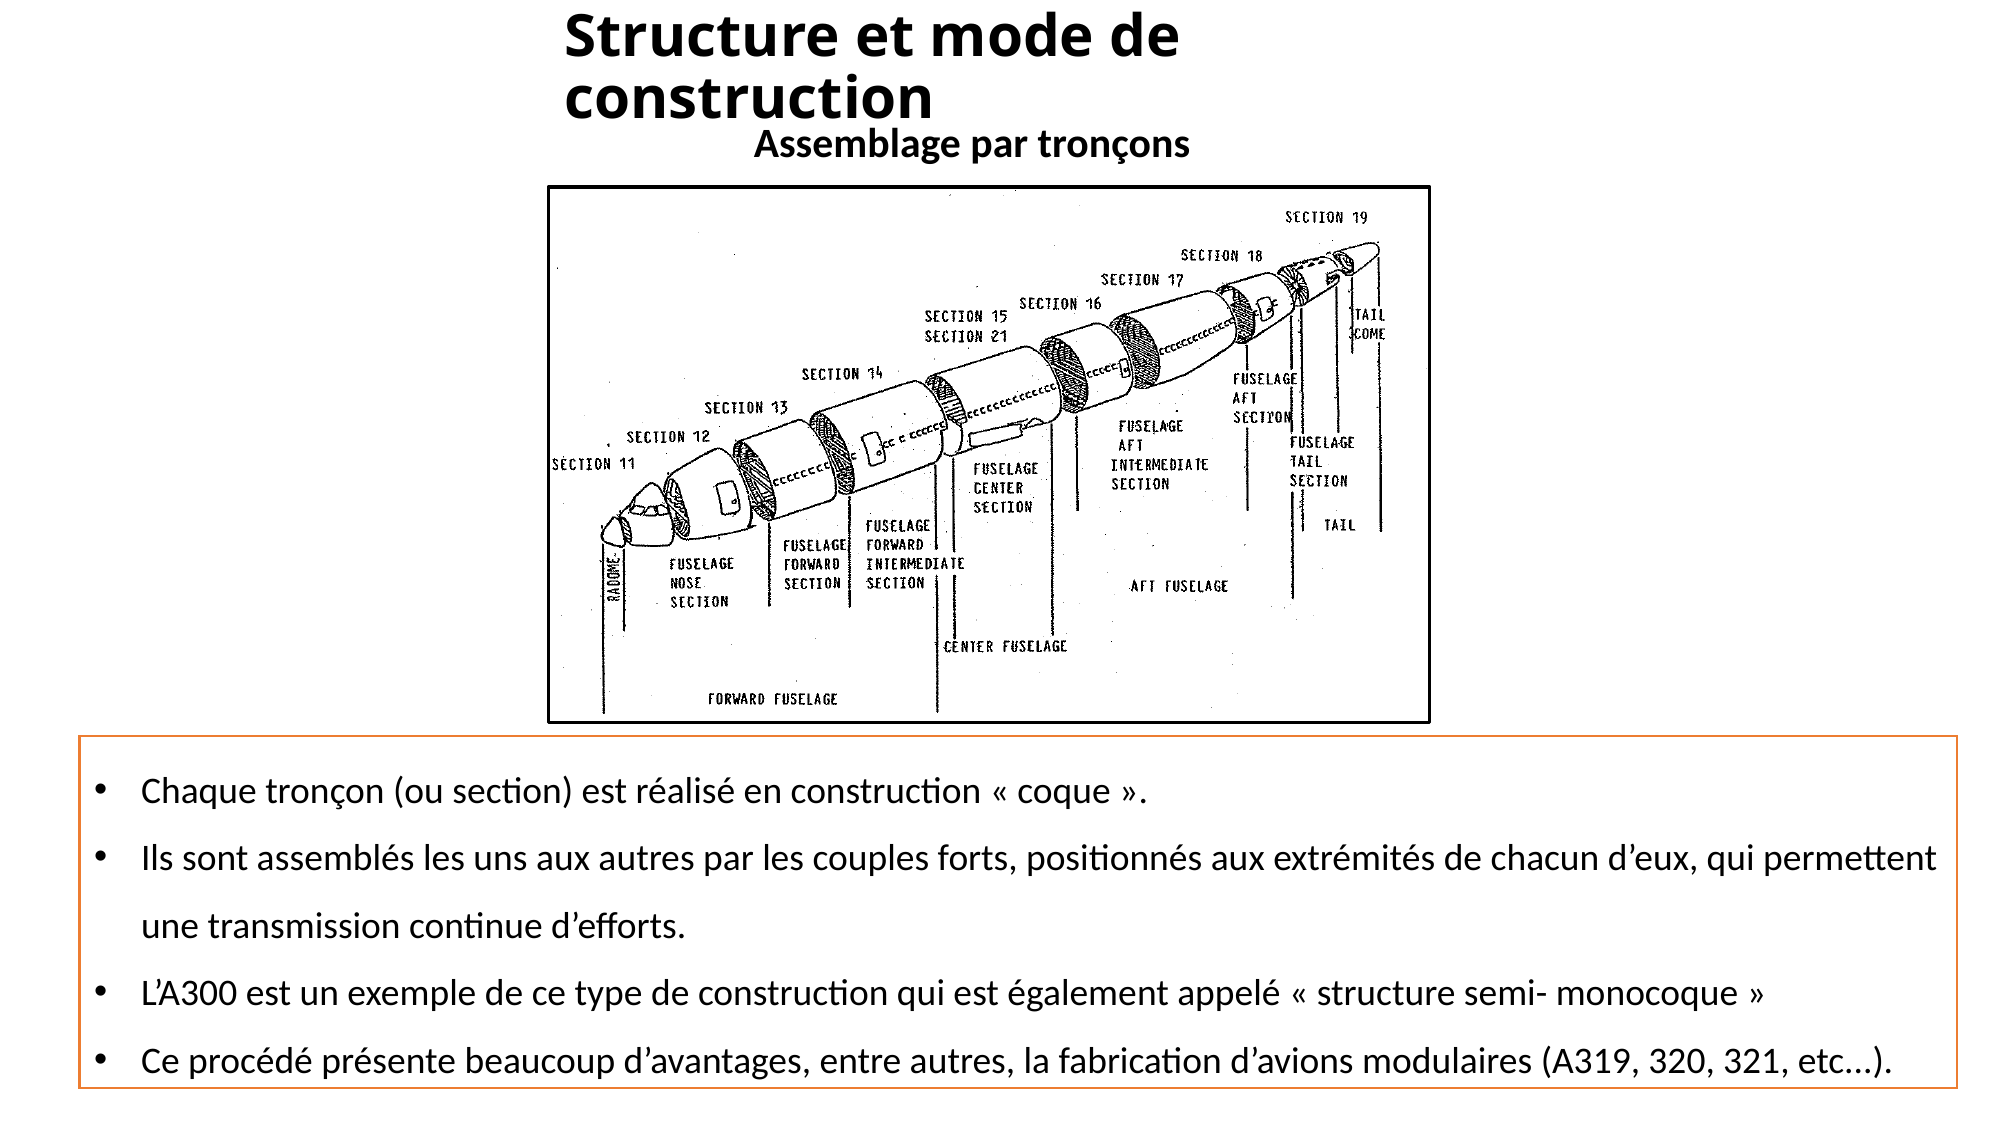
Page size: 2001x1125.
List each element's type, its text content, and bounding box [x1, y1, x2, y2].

text_box Assemblage par tronçons [739, 107, 1206, 173]
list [549, 188, 1429, 721]
text_box Chaque tronçon (ou section) est réalisé en construction « coque ». Ils sont assemblés les uns aux autres par les couples forts, positionnés aux extrémités de chacun d’eux, qui permettent une transmission continue d’efforts. L’A300 est un exemple de ce type de construction qui est également appelé « structure semi- monocoque » Ce procédé présente beaucoup d’avantages, entre autres, la fabrication d’avions modulaires (A319, 320, 321, etc...). [78, 735, 1958, 1089]
text_box Structure et mode de construction [549, 28, 1451, 109]
